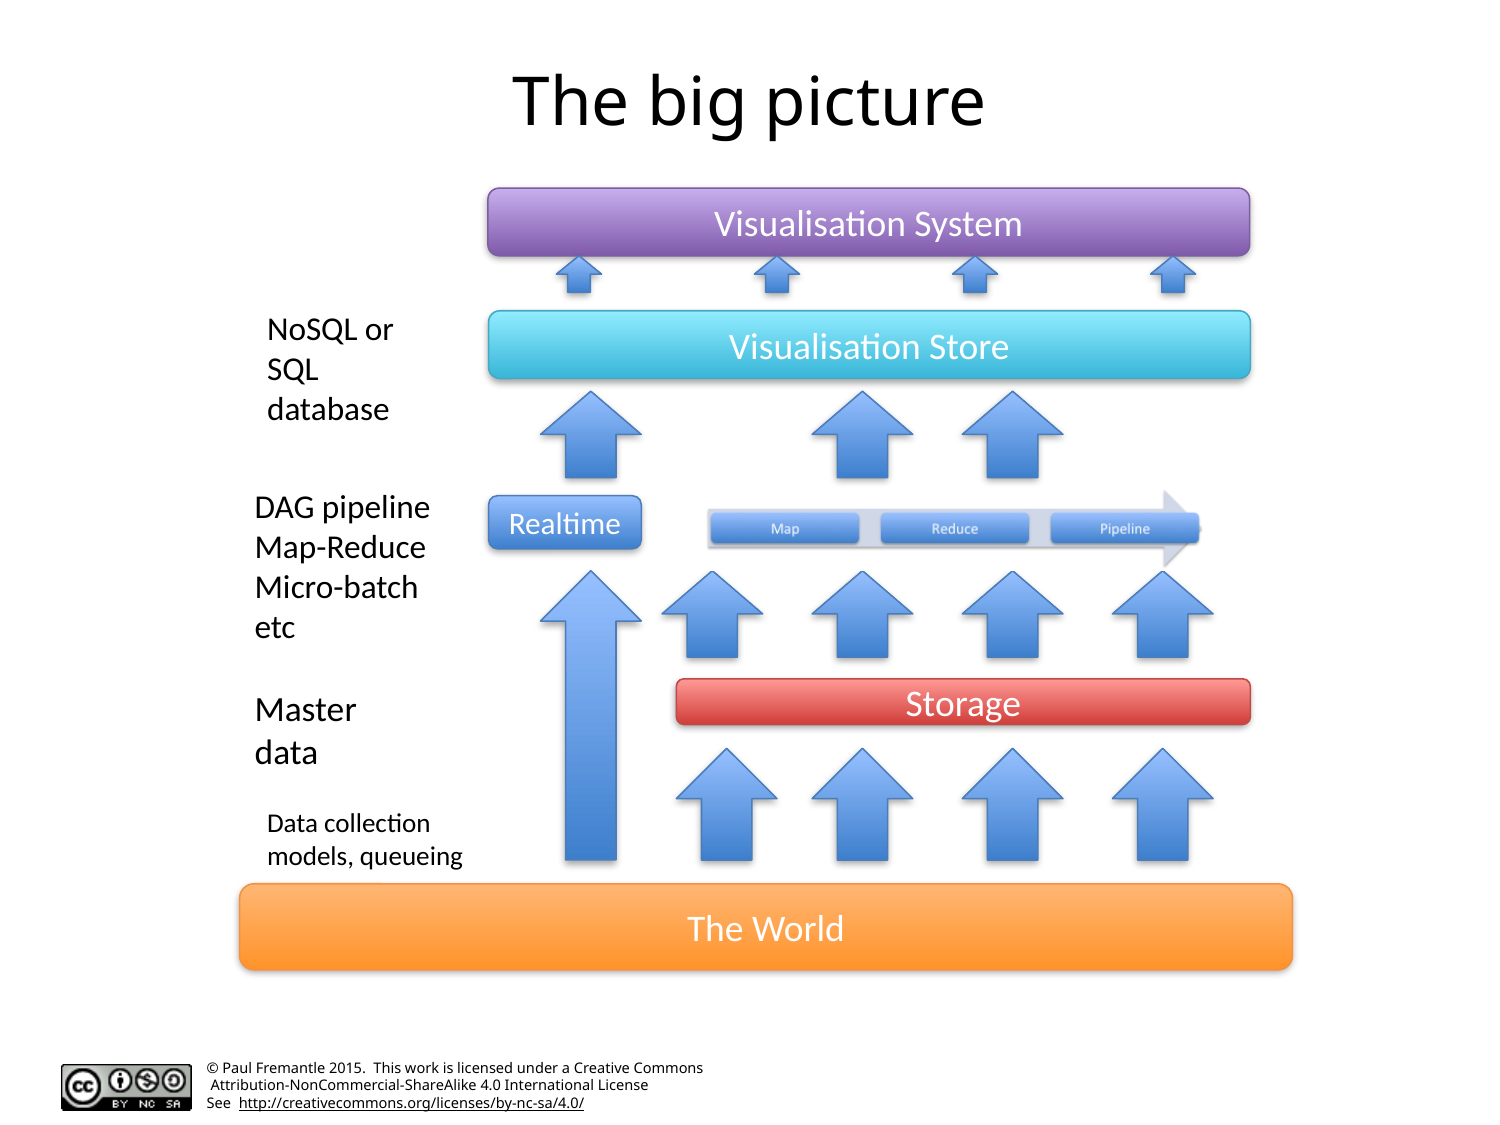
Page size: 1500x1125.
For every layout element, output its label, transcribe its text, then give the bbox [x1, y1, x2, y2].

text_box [239, 187, 1293, 971]
picture [61, 1064, 192, 1111]
title The big picture [75, 45, 1425, 233]
